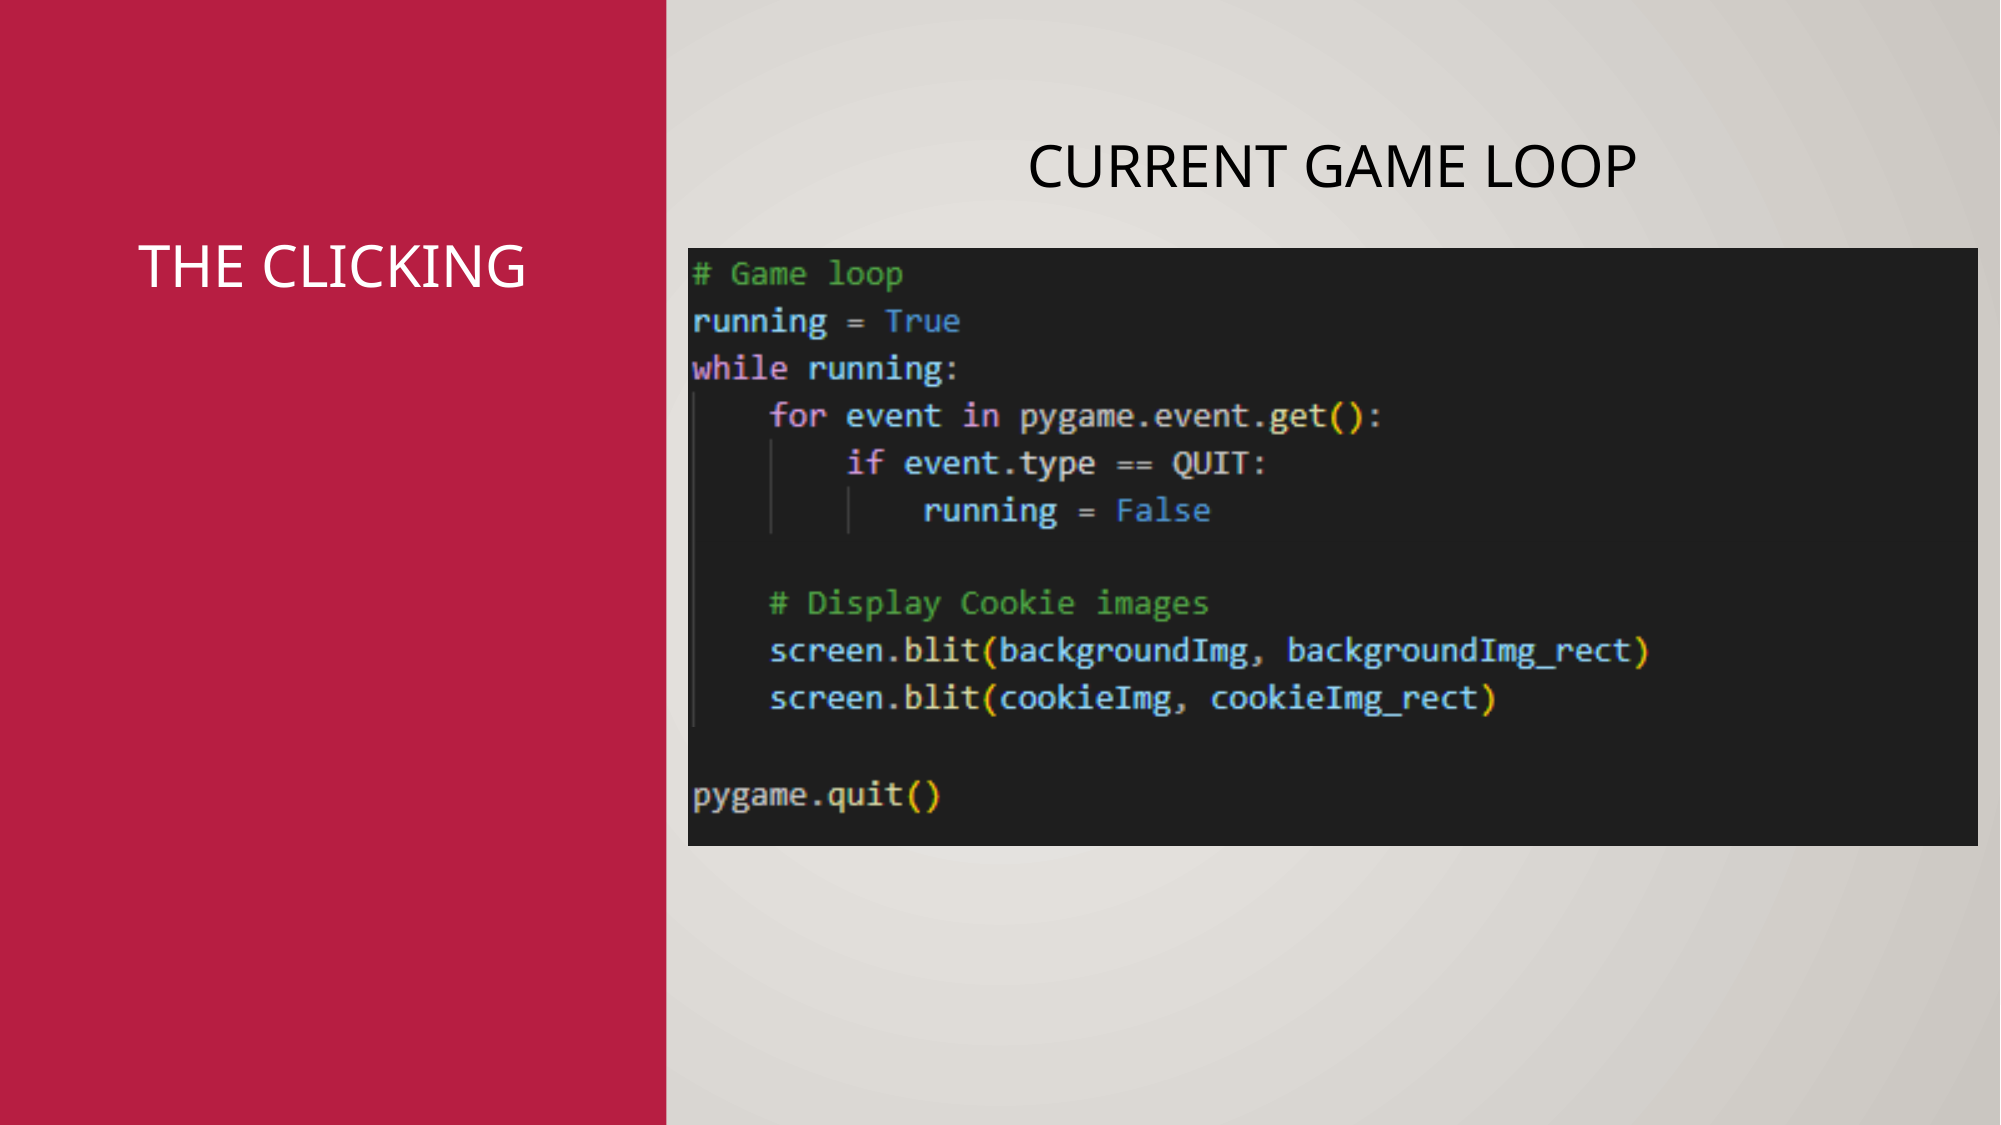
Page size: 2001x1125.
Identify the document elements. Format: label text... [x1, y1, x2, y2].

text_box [688, 248, 1979, 540]
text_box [688, 727, 1979, 846]
picture [688, 540, 1979, 727]
text_box [0, 0, 668, 1125]
text_box [668, 0, 2000, 1125]
title The clicking [0, 229, 667, 982]
text_box Current game loop [688, 129, 1978, 217]
